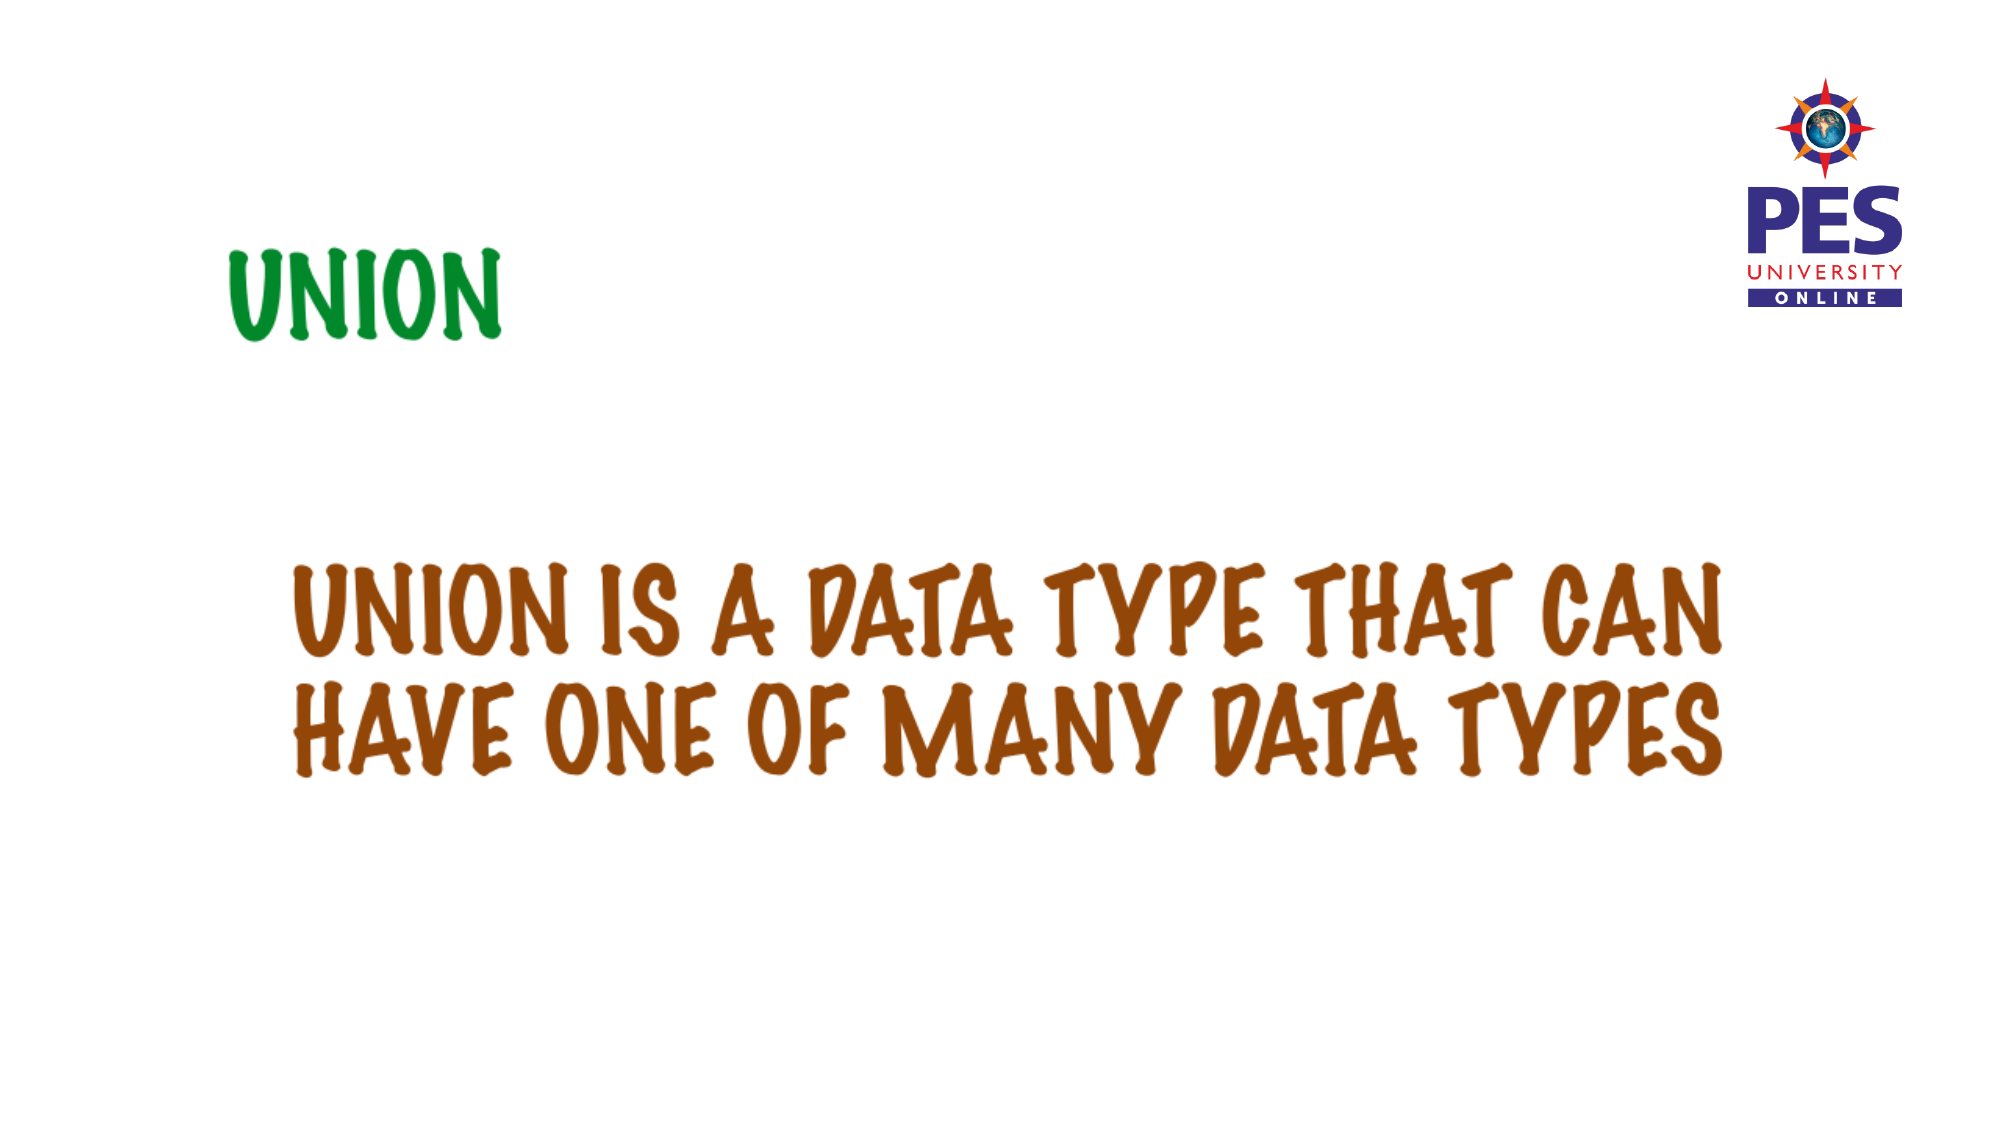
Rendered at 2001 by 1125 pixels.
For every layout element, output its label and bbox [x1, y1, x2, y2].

picture [170, 76, 1902, 950]
